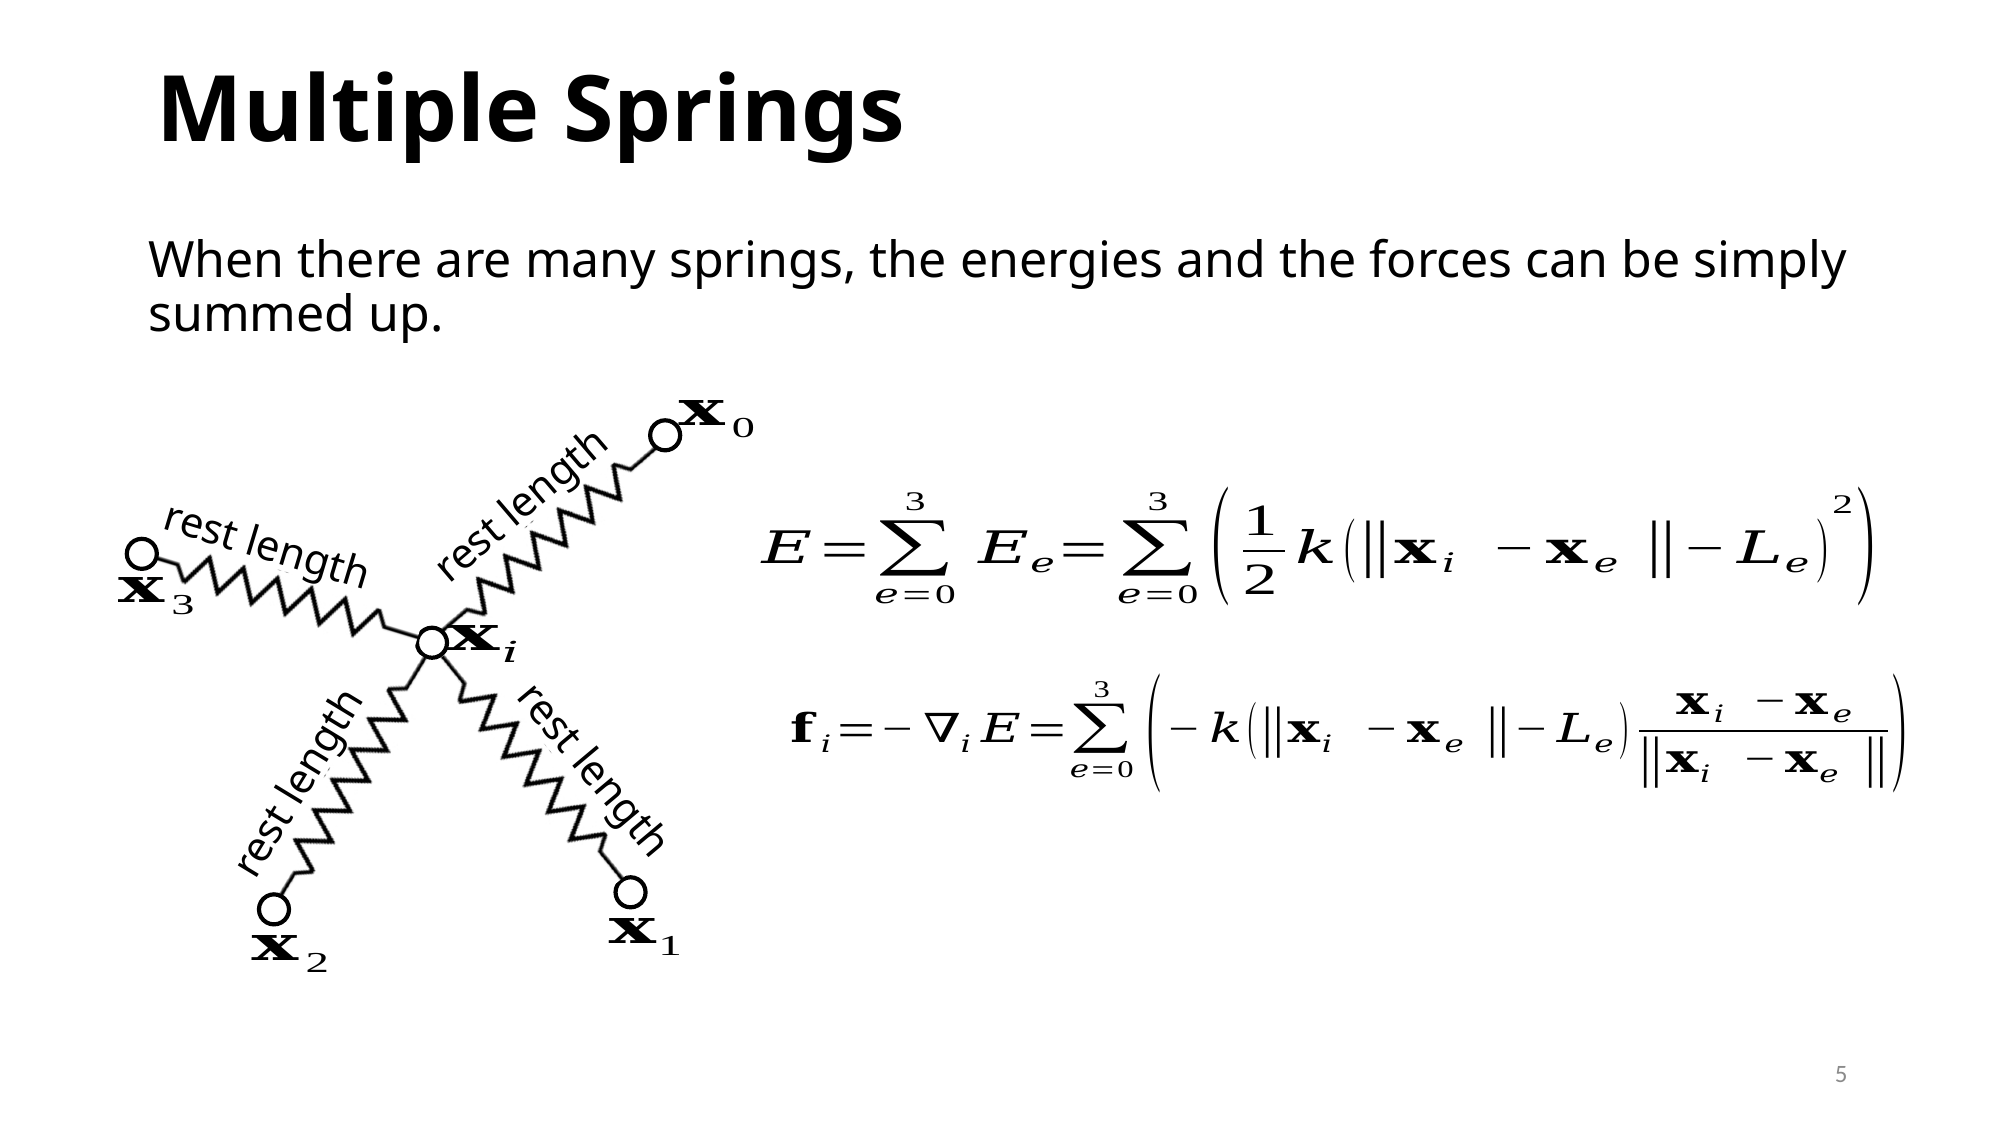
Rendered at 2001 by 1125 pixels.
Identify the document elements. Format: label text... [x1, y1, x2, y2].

text_box [257, 893, 291, 926]
text_box [125, 537, 158, 570]
title Multiple Springs [141, 3, 1867, 201]
picture [568, 483, 576, 490]
text_box [614, 876, 647, 909]
slide_number 5 [1412, 1042, 1863, 1103]
picture [137, 427, 692, 915]
text_box When there are many springs, the energies and the forces can be simply summed up. [133, 201, 1912, 377]
text_box [416, 626, 449, 659]
text_box [649, 419, 682, 452]
